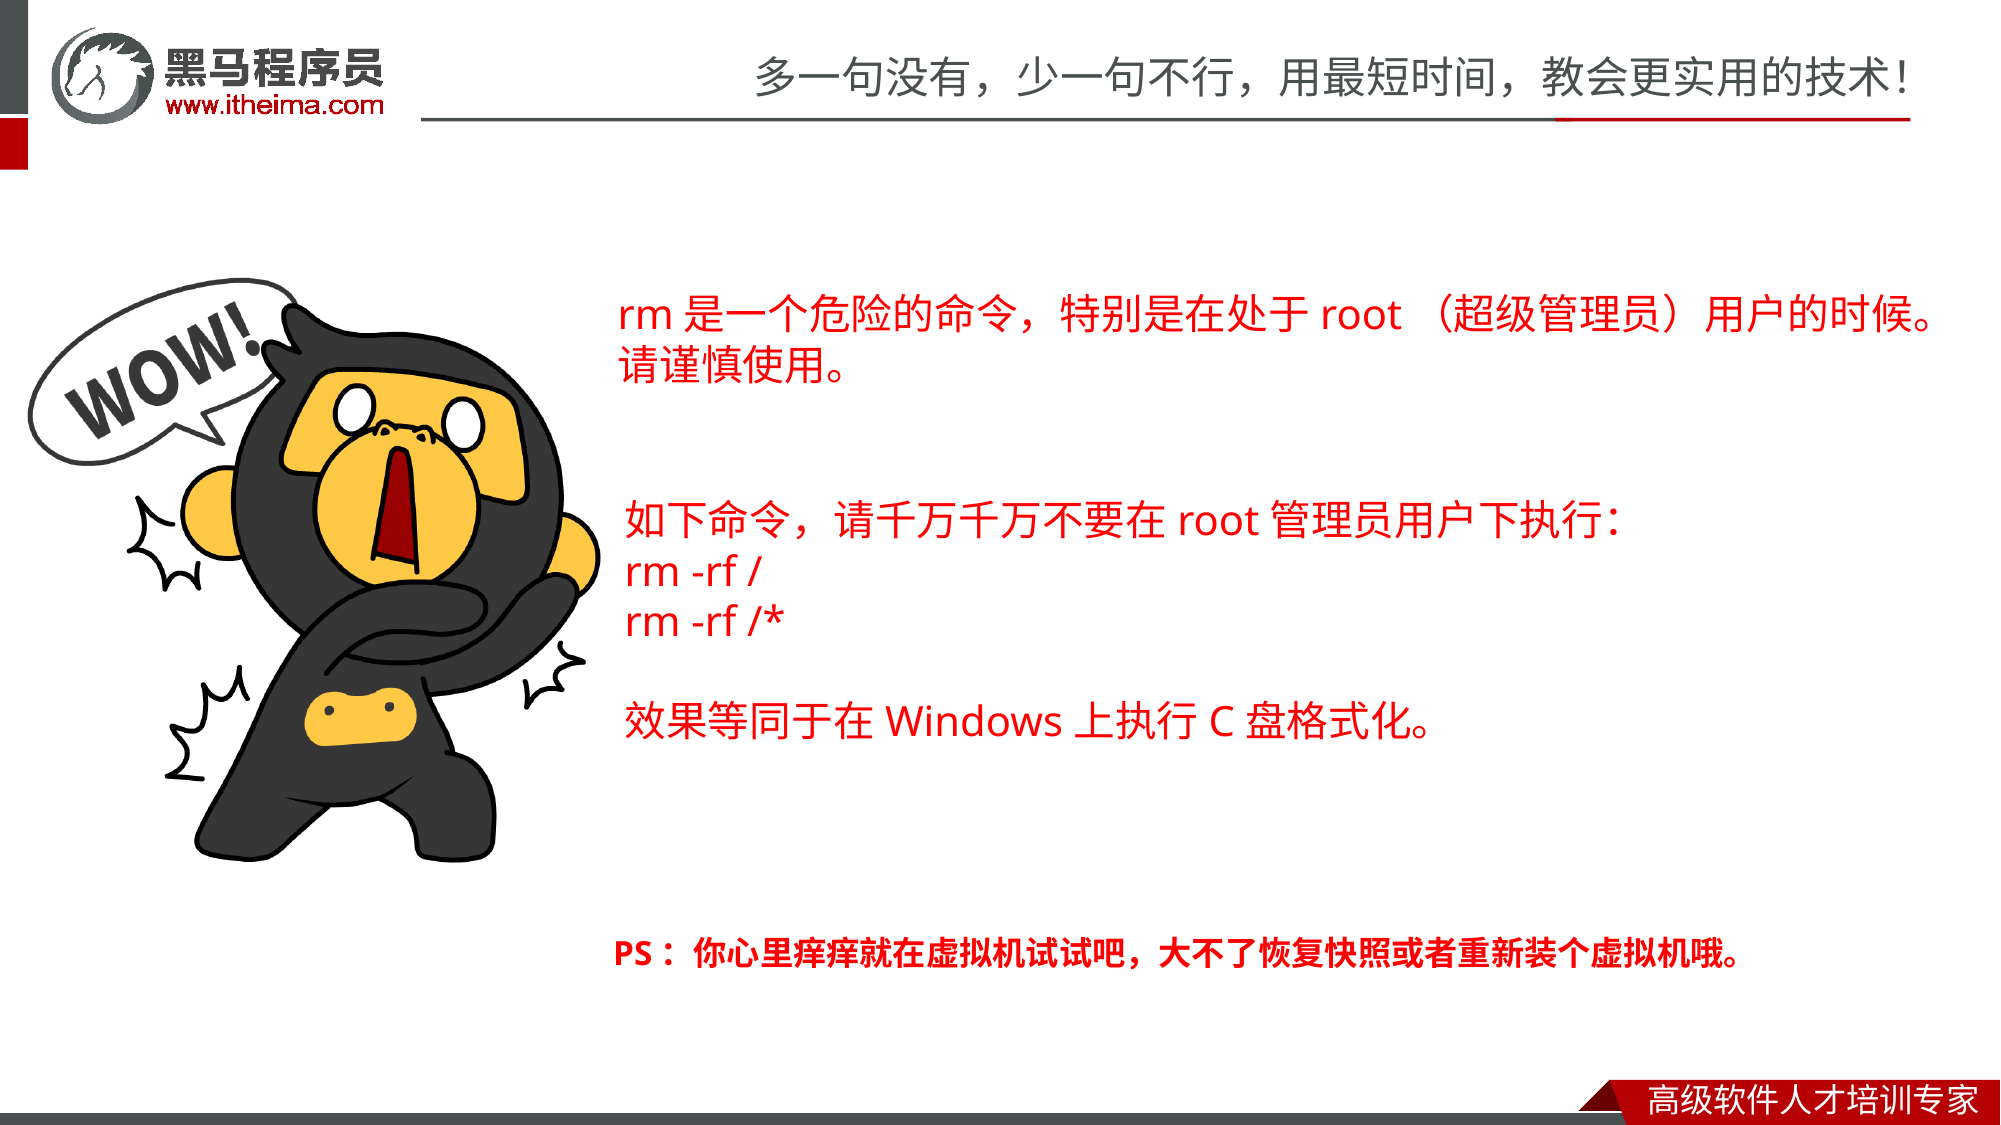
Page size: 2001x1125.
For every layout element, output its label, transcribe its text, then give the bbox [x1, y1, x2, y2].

text_box 如下命令，请千万千万不要在root管理员用户下执行： rm -rf / rm -rf /* 效果等同于在Windows上执行C盘格式化。 [626, 486, 1660, 752]
text_box PS：你心里痒痒就在虚拟机试试吧，大不了恢复快照或者重新装个虚拟机哦。 [598, 924, 1773, 979]
text_box rm是一个危险的命令，特别是在处于root（超级管理员）用户的时候。 请谨慎使用。 [626, 280, 1970, 396]
picture [0, 251, 622, 874]
picture [50, 26, 384, 125]
